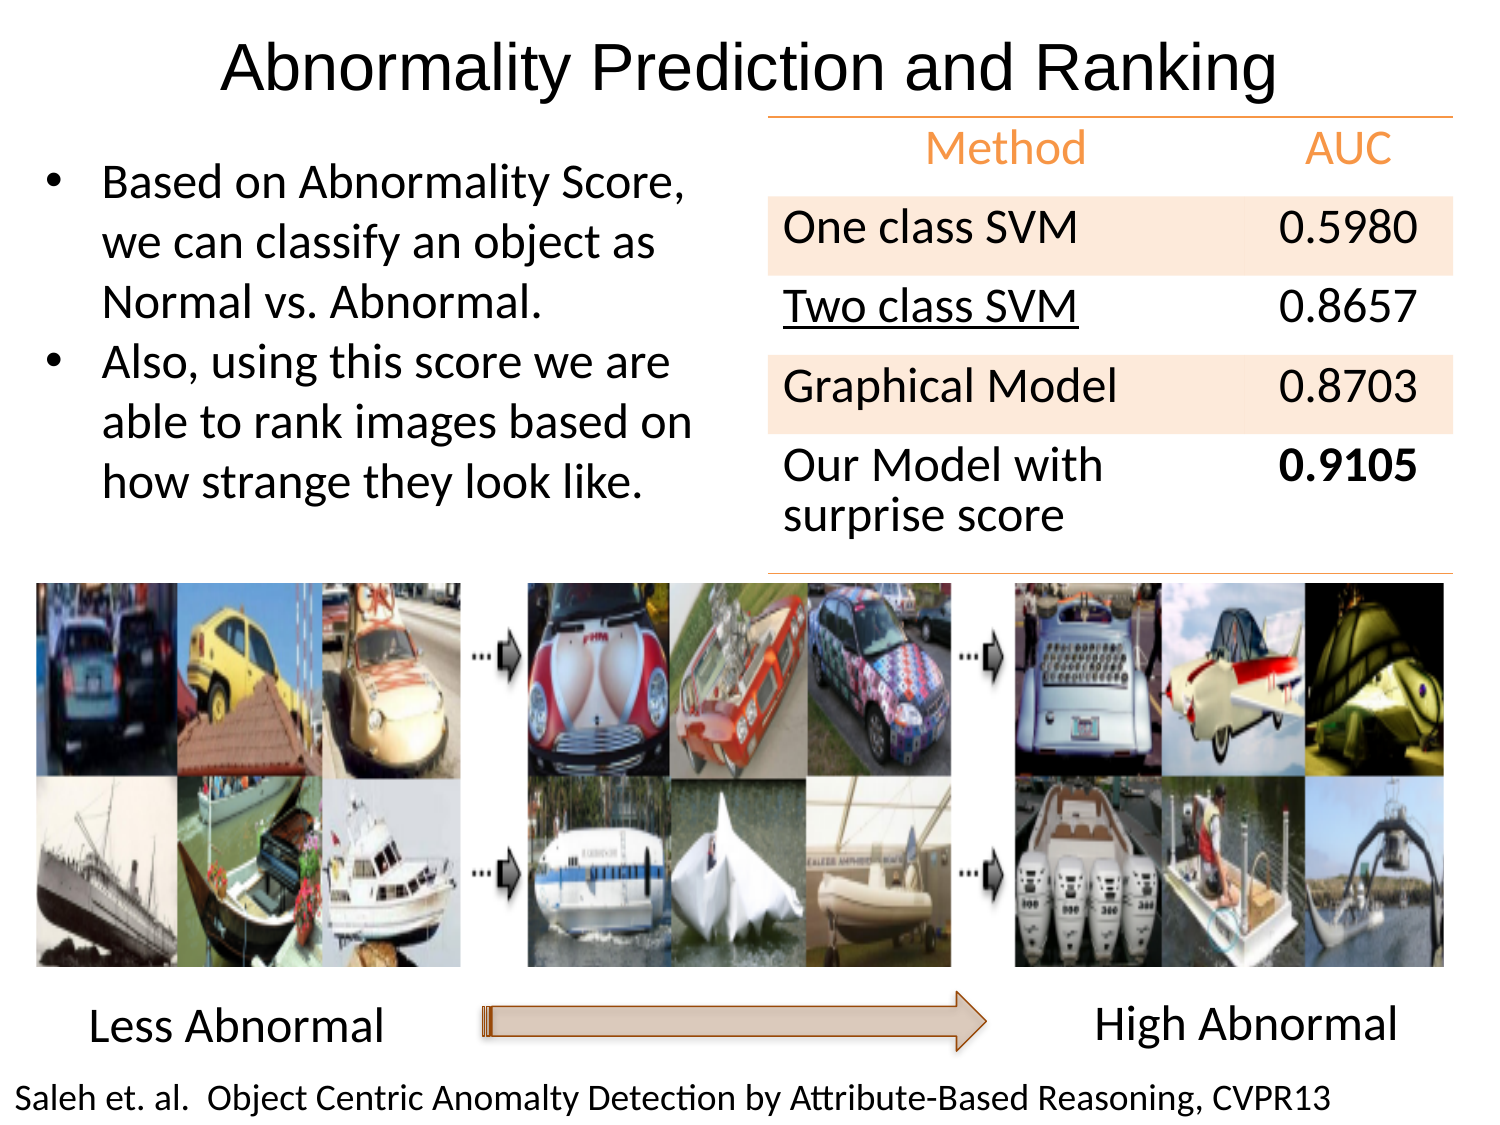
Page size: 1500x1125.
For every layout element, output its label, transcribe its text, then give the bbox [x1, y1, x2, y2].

text_box Based on Abnormality Score, we can classify an object as Normal vs. Abnormal. Also, using this score we are able to rank images based on how strange they look like. [30, 141, 750, 517]
table_cell 0.9105 [1244, 434, 1453, 573]
table_cell 0.5980 [1244, 196, 1453, 276]
picture [36, 582, 1444, 967]
text_box Saleh et. al. Object Centric Anomalty Detection by Attribute-Based Reasoning, CVPR13 [0, 1065, 1500, 1125]
title Abnormality Prediction and Ranking [75, 0, 1425, 158]
table_cell 0.8657 [1244, 276, 1453, 355]
table_cell 0.8703 [1244, 355, 1453, 434]
table_header Method [768, 118, 1244, 196]
text_box Less Abnormal [73, 985, 401, 1061]
text_box [486, 990, 987, 1052]
table_cell Graphical Model [768, 355, 1244, 434]
table_cell Our Model with surprise score [768, 434, 1244, 573]
text_box High Abnormal [1079, 983, 1414, 1058]
table_cell Two class SVM [768, 276, 1244, 355]
table_header AUC [1244, 118, 1453, 196]
table_cell One class SVM [768, 196, 1244, 276]
